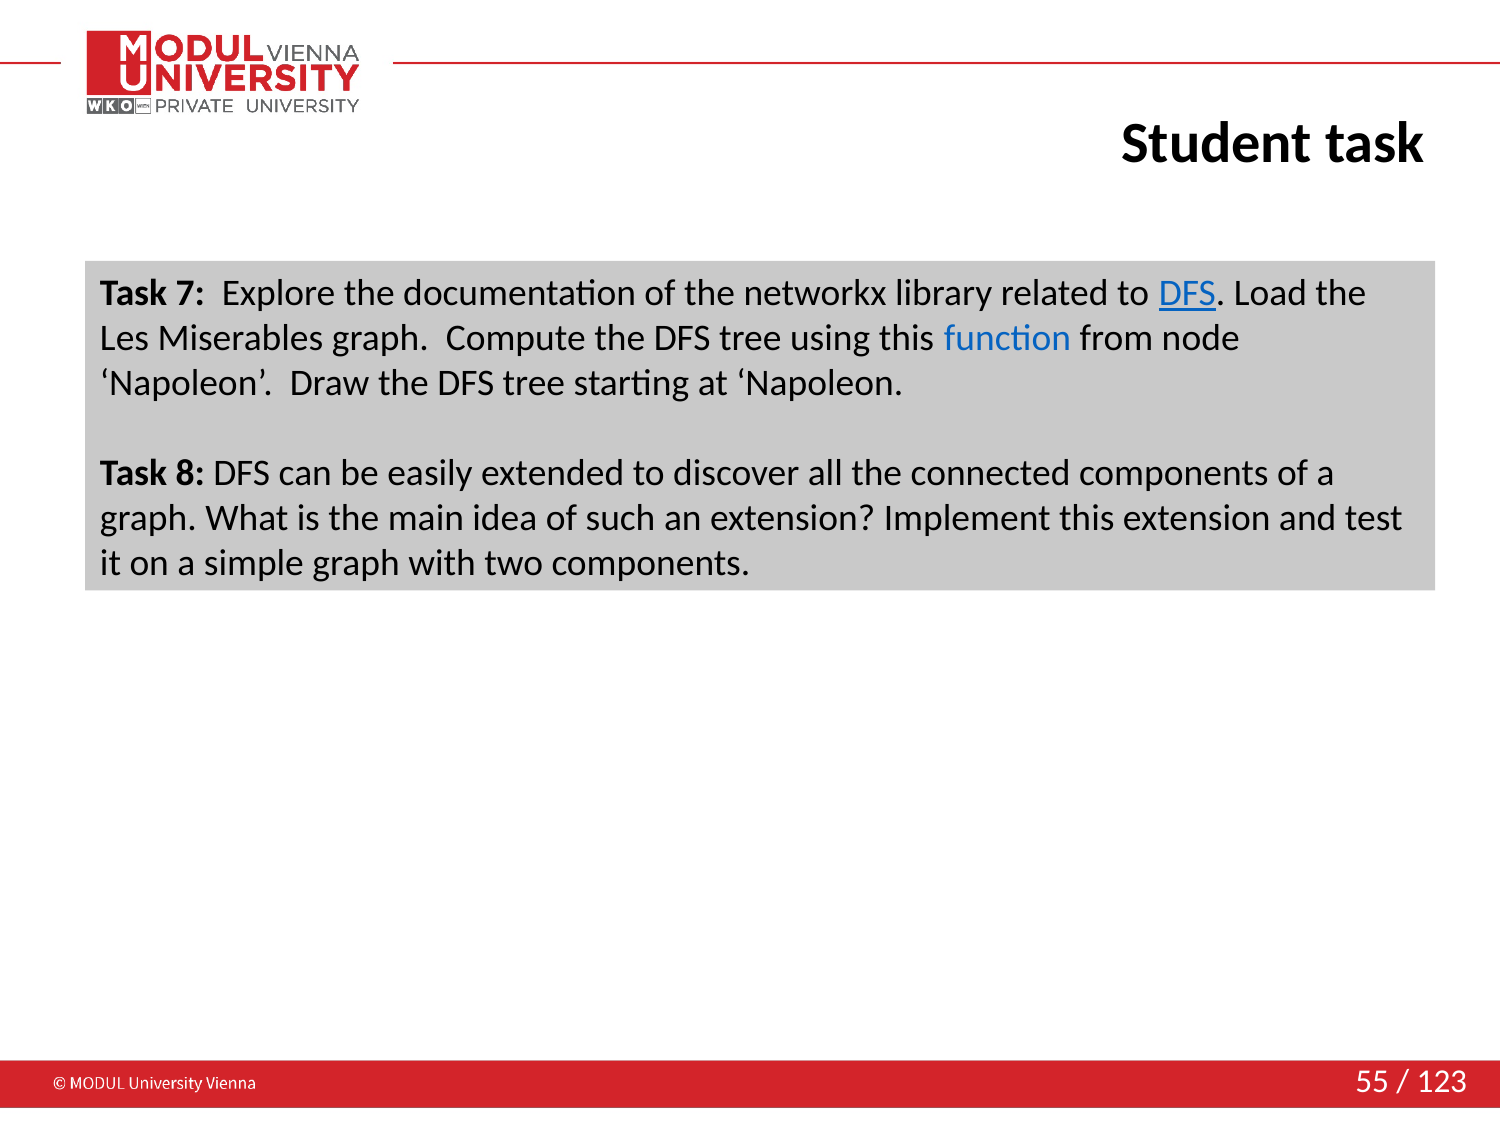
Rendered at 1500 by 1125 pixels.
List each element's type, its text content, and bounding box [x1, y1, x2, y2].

text_box Task 7: Explore the documentation of the networkx library related to DFS. Load the Les Miserables graph. Compute the DFS tree using this function from node ‘Napoleon’. Draw the DFS tree starting at ‘Napoleon. Task 8: DFS can be easily extended to discover all the connected components of a graph. What is the main idea of such an extension? Implement this extension and test it on a simple graph with two components. [85, 260, 1436, 591]
title Student task [75, 44, 1425, 233]
picture [0, 0, 1500, 1125]
